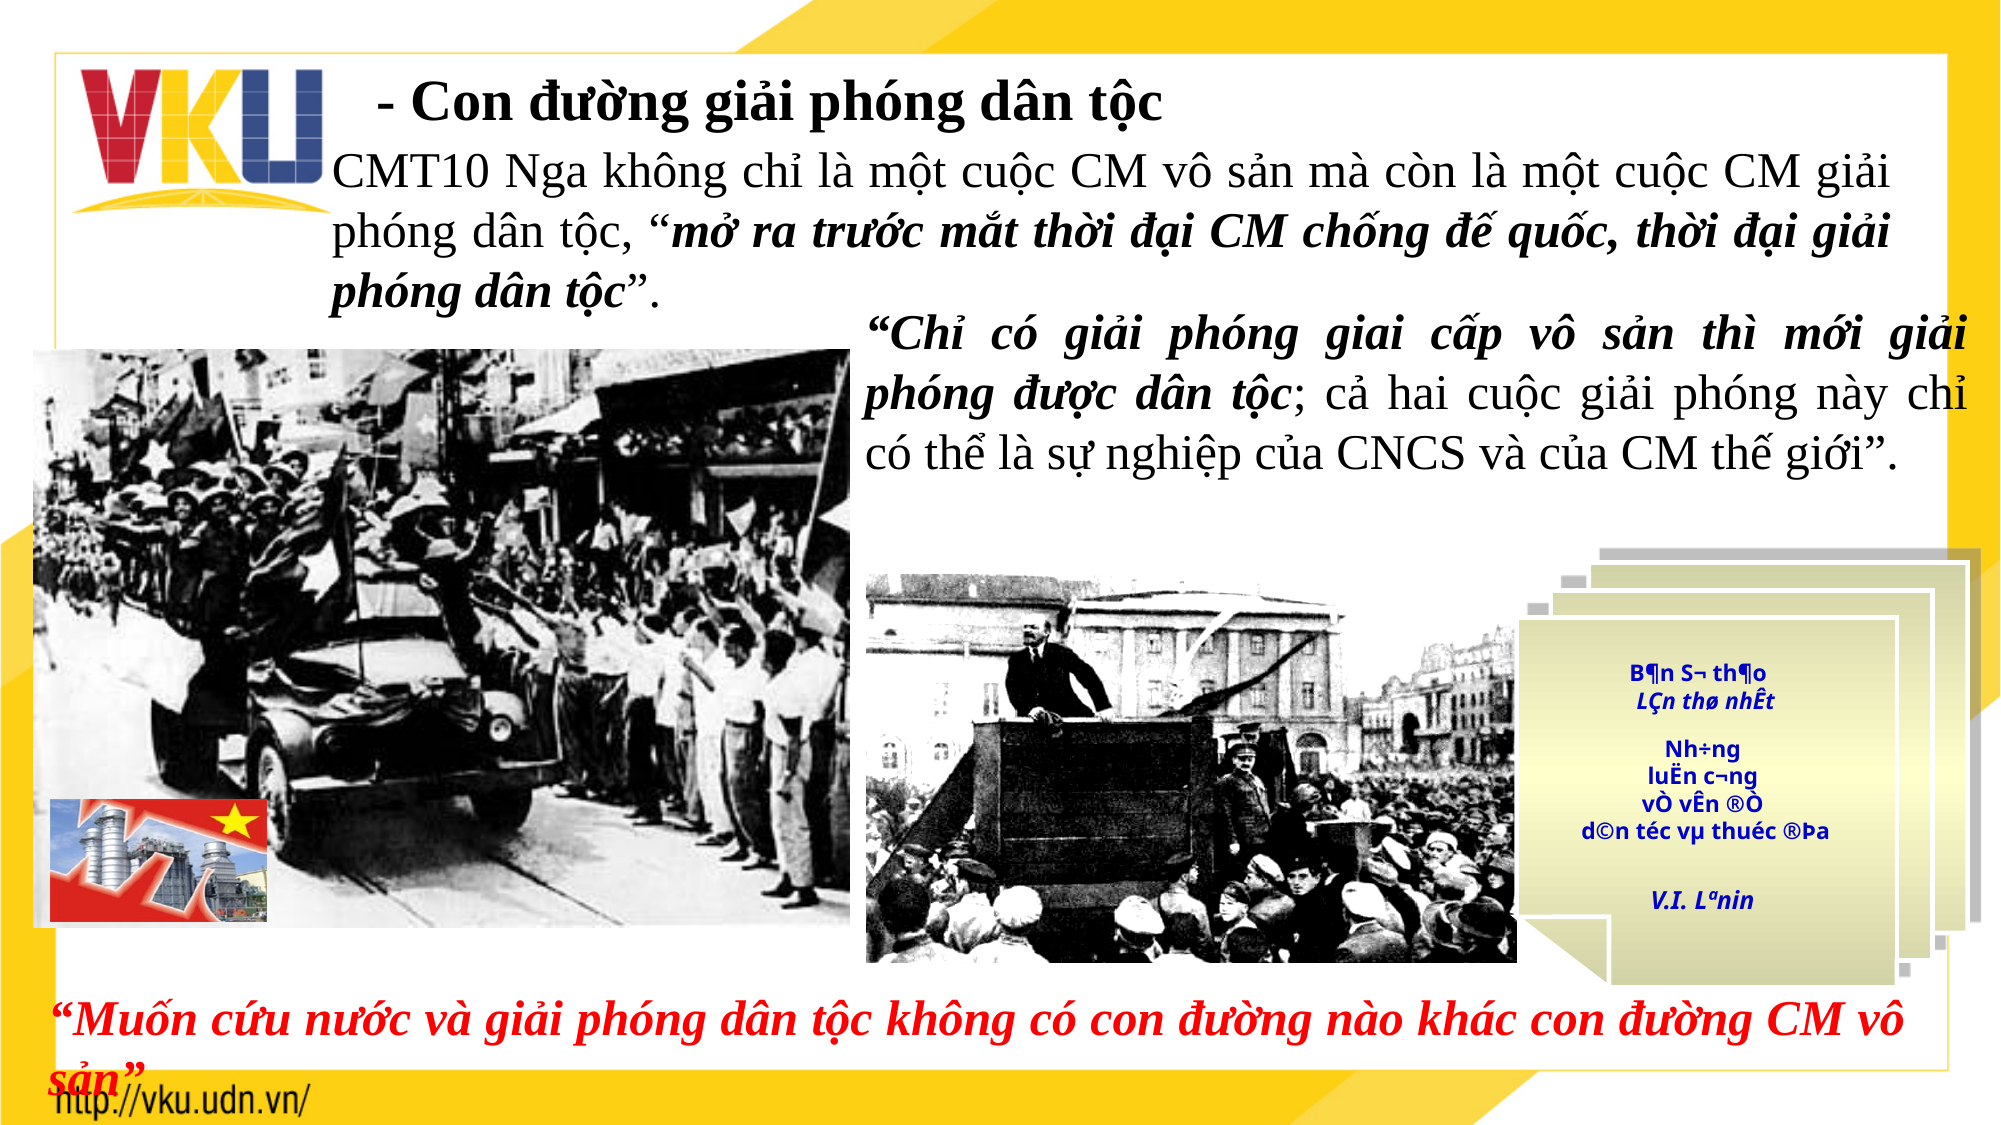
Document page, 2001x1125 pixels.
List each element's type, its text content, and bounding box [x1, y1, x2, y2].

text_box - Con đường giải phóng dân tộc [361, 55, 1512, 130]
text_box “Chỉ có giải phóng giai cấp vô sản thì mới giải phóng được dân tộc; cả hai cuộc giải phóng này chỉ có thể là sự nghiệp của CNCS và của CM thế giới”. [849, 292, 1984, 488]
text_box B¶n S¬ th¶o LÇn thø nhÊt Nh÷ng luËn c­¬ng vÒ vÊn ®Ò d©n téc vµ thuéc ®Þa V.I. Lªnin [1517, 562, 1968, 988]
text_box “Muốn cứu nước và giải phóng dân tộc không có con đường nào khác con đường CM vô sản” [33, 977, 1921, 1113]
text_box CMT10 Nga không chỉ là một cuộc CM vô sản mà còn là một cuộc CM giải phóng dân tộc, “mở ra trước mắt thời đại CM chống đế quốc, thời đại giải phóng dân tộc”. [317, 130, 1907, 326]
picture [0, 0, 2001, 1125]
